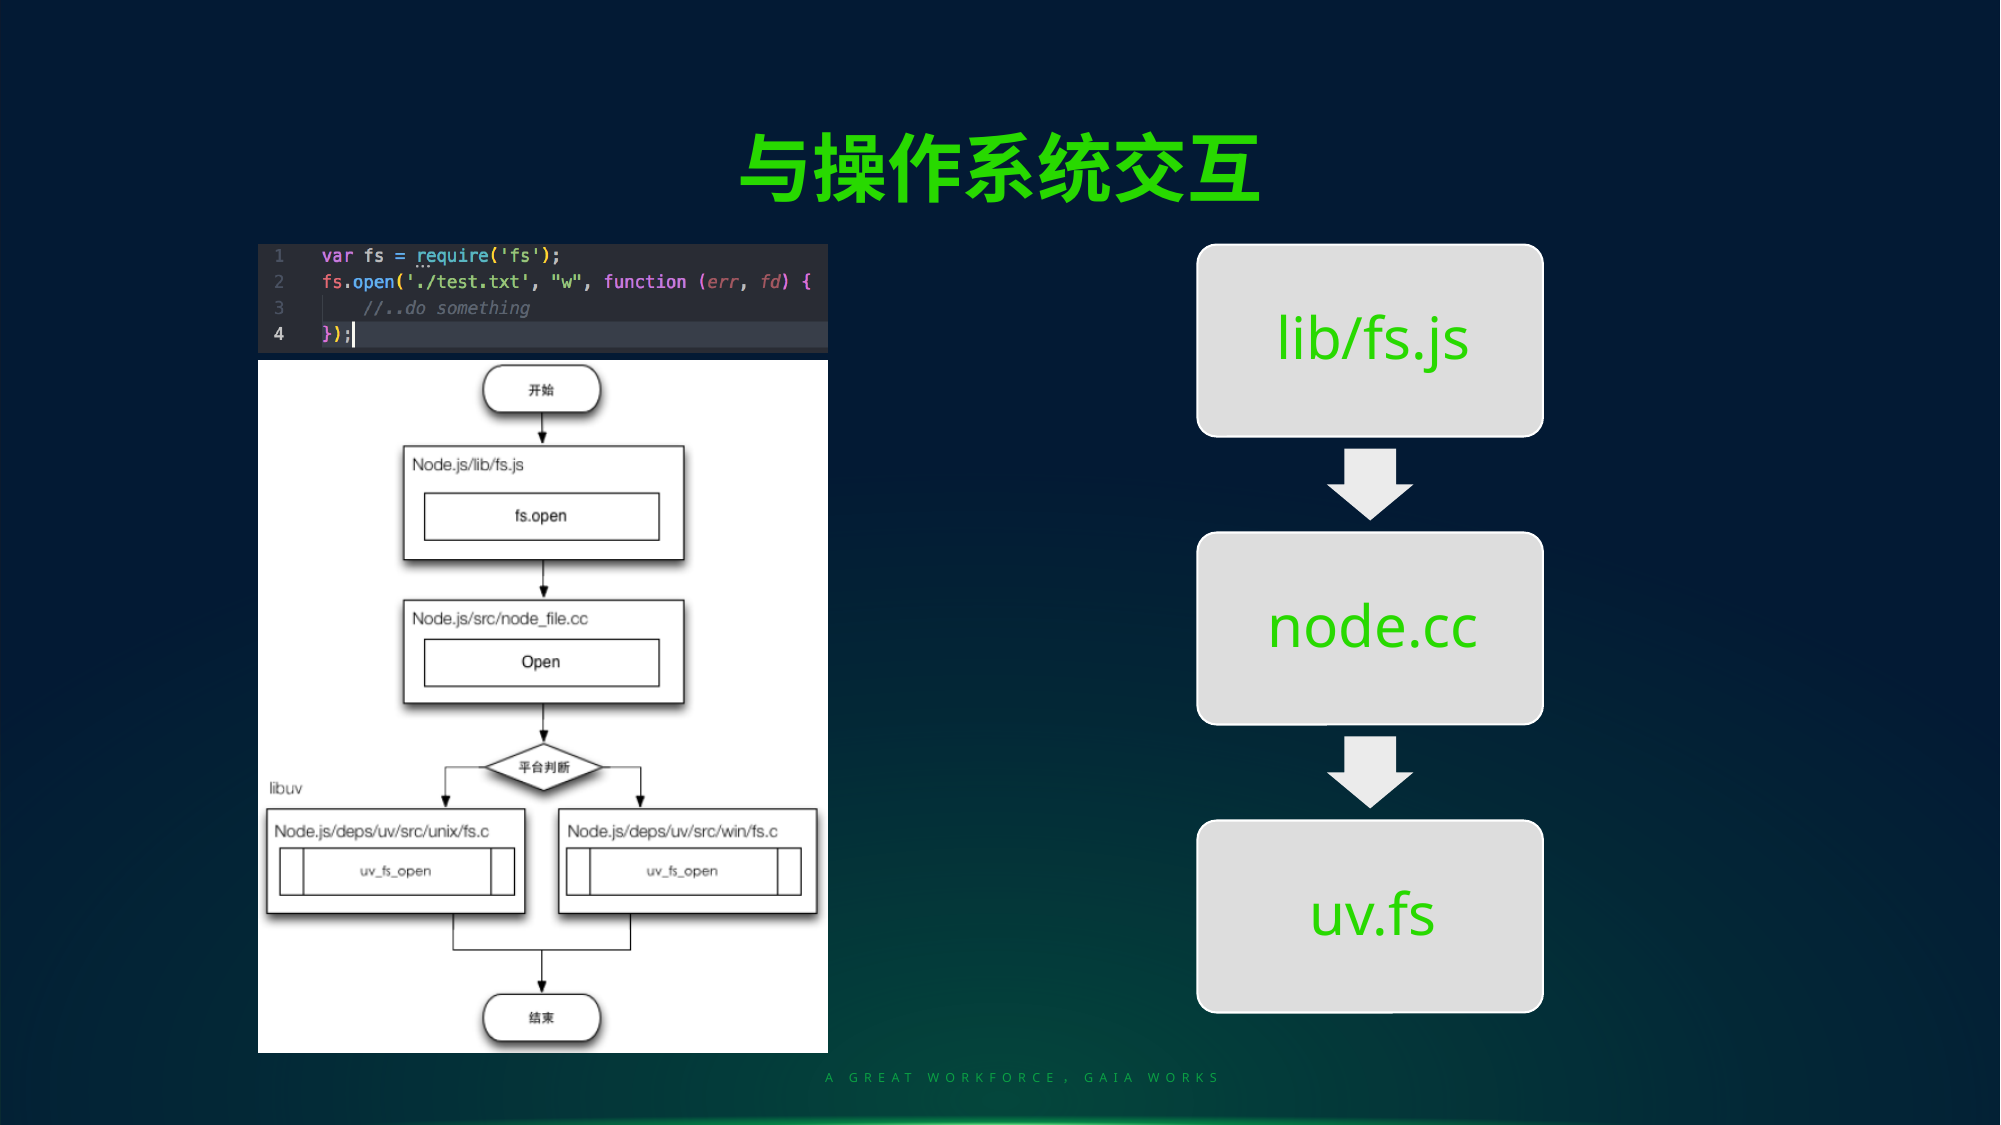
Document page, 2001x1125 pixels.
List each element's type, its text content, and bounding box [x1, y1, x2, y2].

text_box 与操作系统交互 [295, 124, 1705, 229]
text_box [790, 244, 1950, 1013]
picture [0, 0, 2000, 1125]
